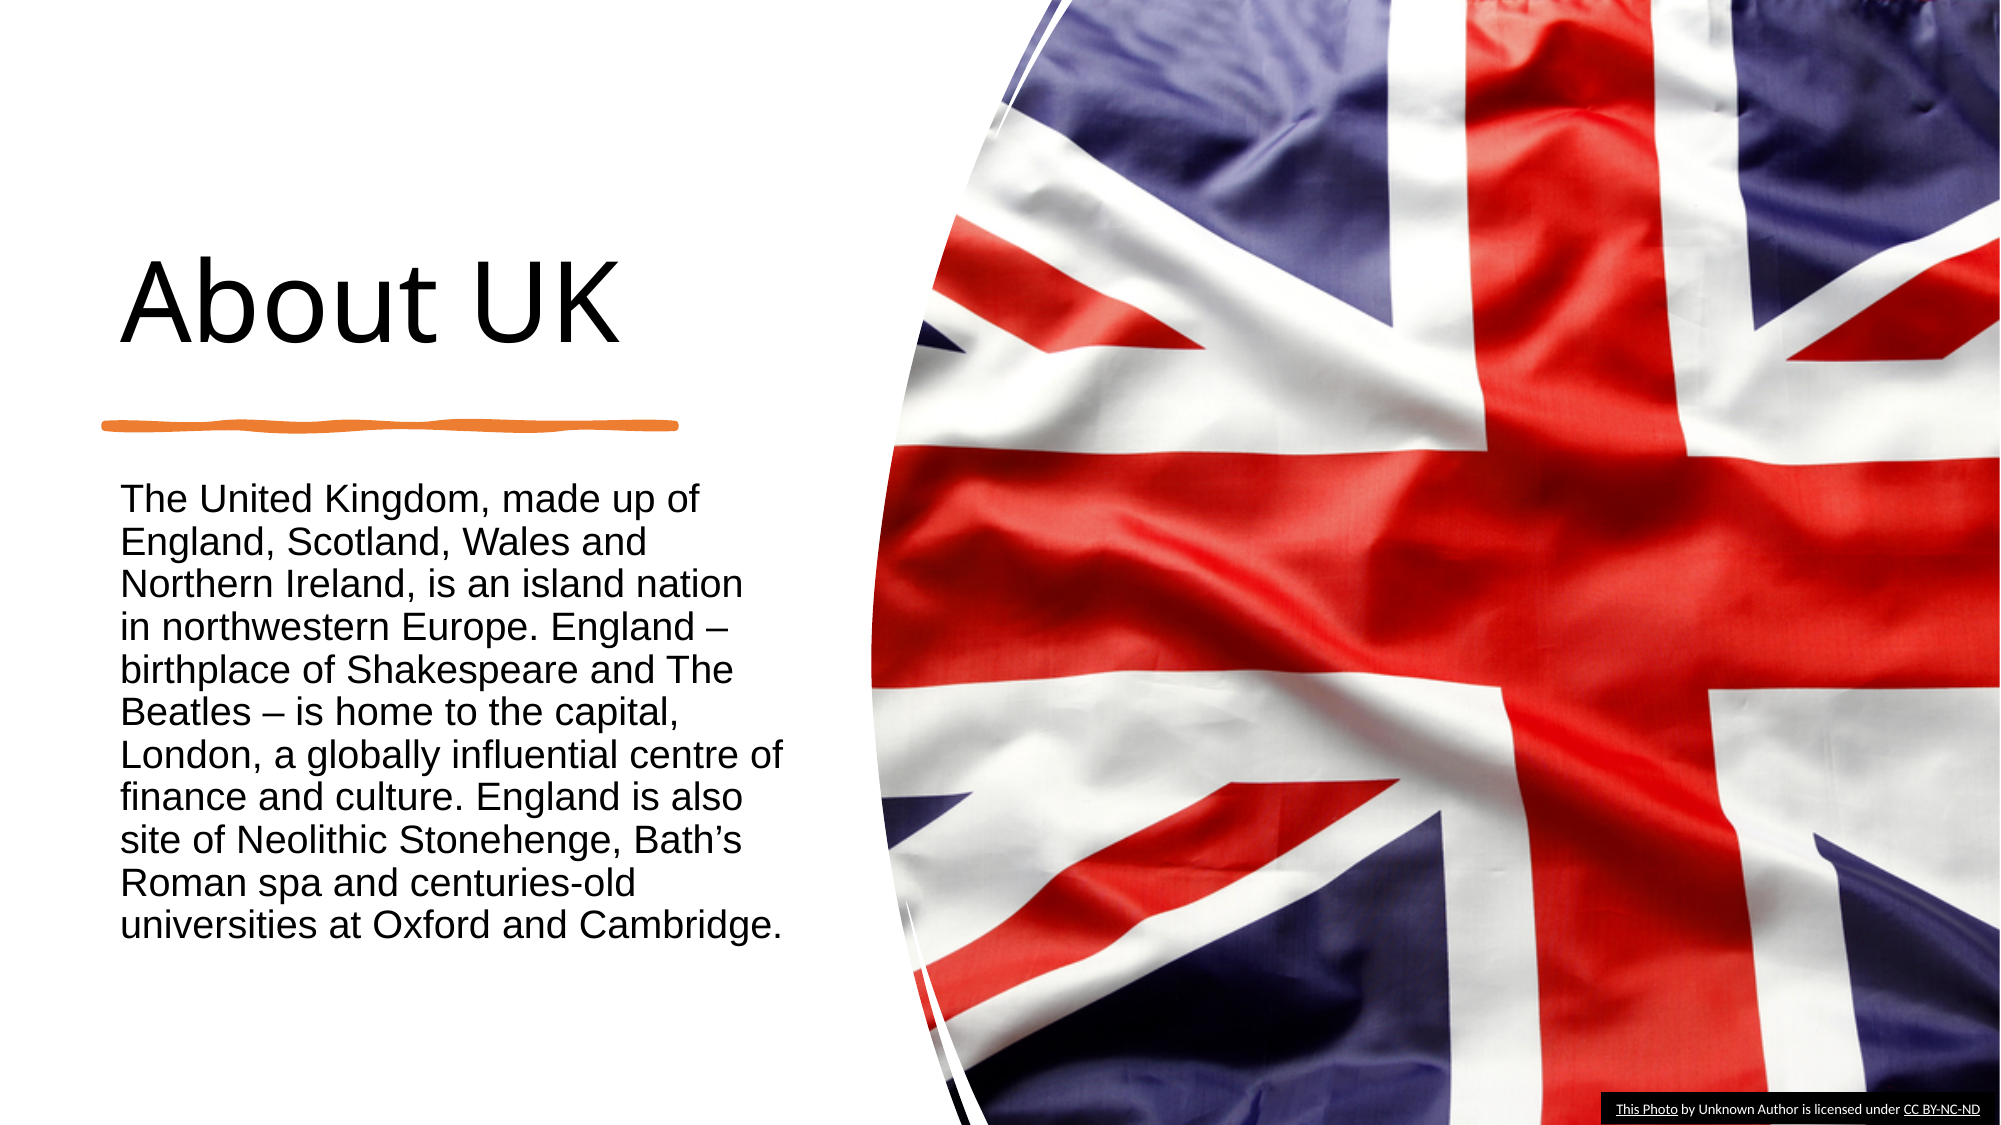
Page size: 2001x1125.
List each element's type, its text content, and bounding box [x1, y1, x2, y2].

text_box [0, 0, 871, 1125]
picture [871, 0, 2000, 1125]
text_box [103, 421, 676, 431]
title About UK [105, 53, 822, 375]
list The United Kingdom, made up of England, Scotland, Wales and Northern Ireland, is an island nation in northwestern Europe. England – birthplace of Shakespeare and The Beatles – is home to the capital, London, a globally influential centre of finance and culture. England is also site of Neolithic Stonehenge, Bath’s Roman spa and centuries-old universities at Oxford and Cambridge. [105, 471, 802, 1016]
